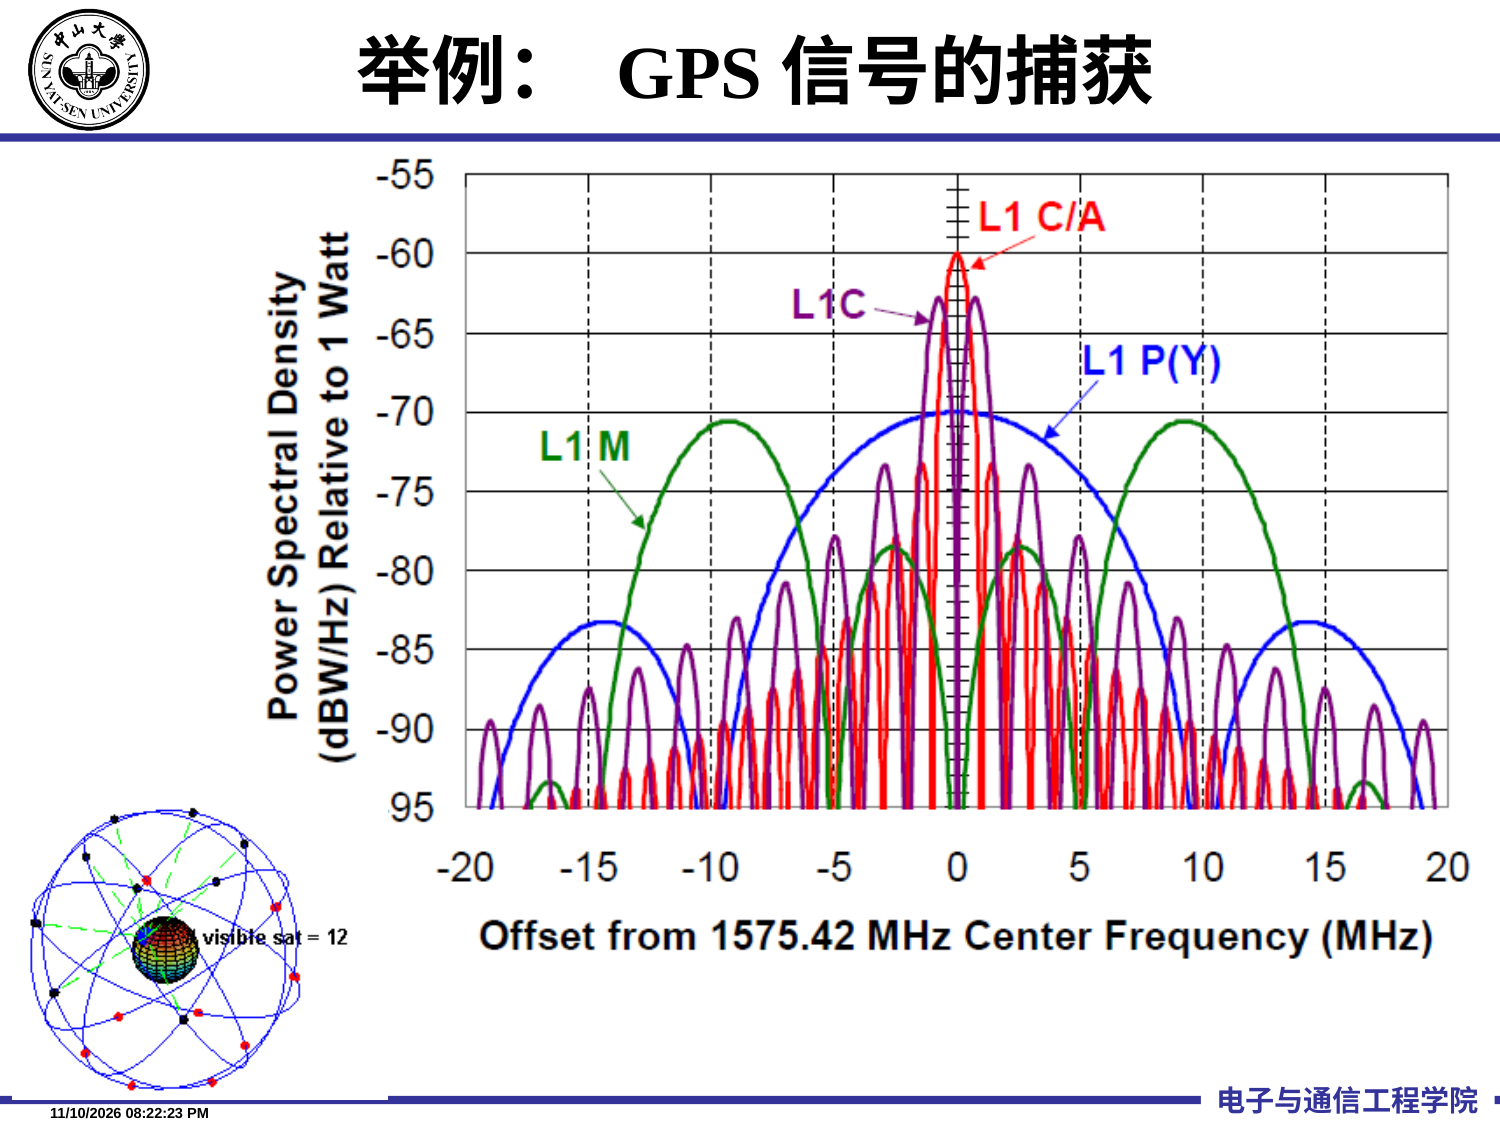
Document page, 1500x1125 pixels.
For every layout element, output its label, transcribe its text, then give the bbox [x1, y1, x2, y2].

title 举例： GPS信号的捕获 [174, 0, 1338, 138]
picture [12, 149, 1493, 1101]
picture [28, 8, 150, 131]
